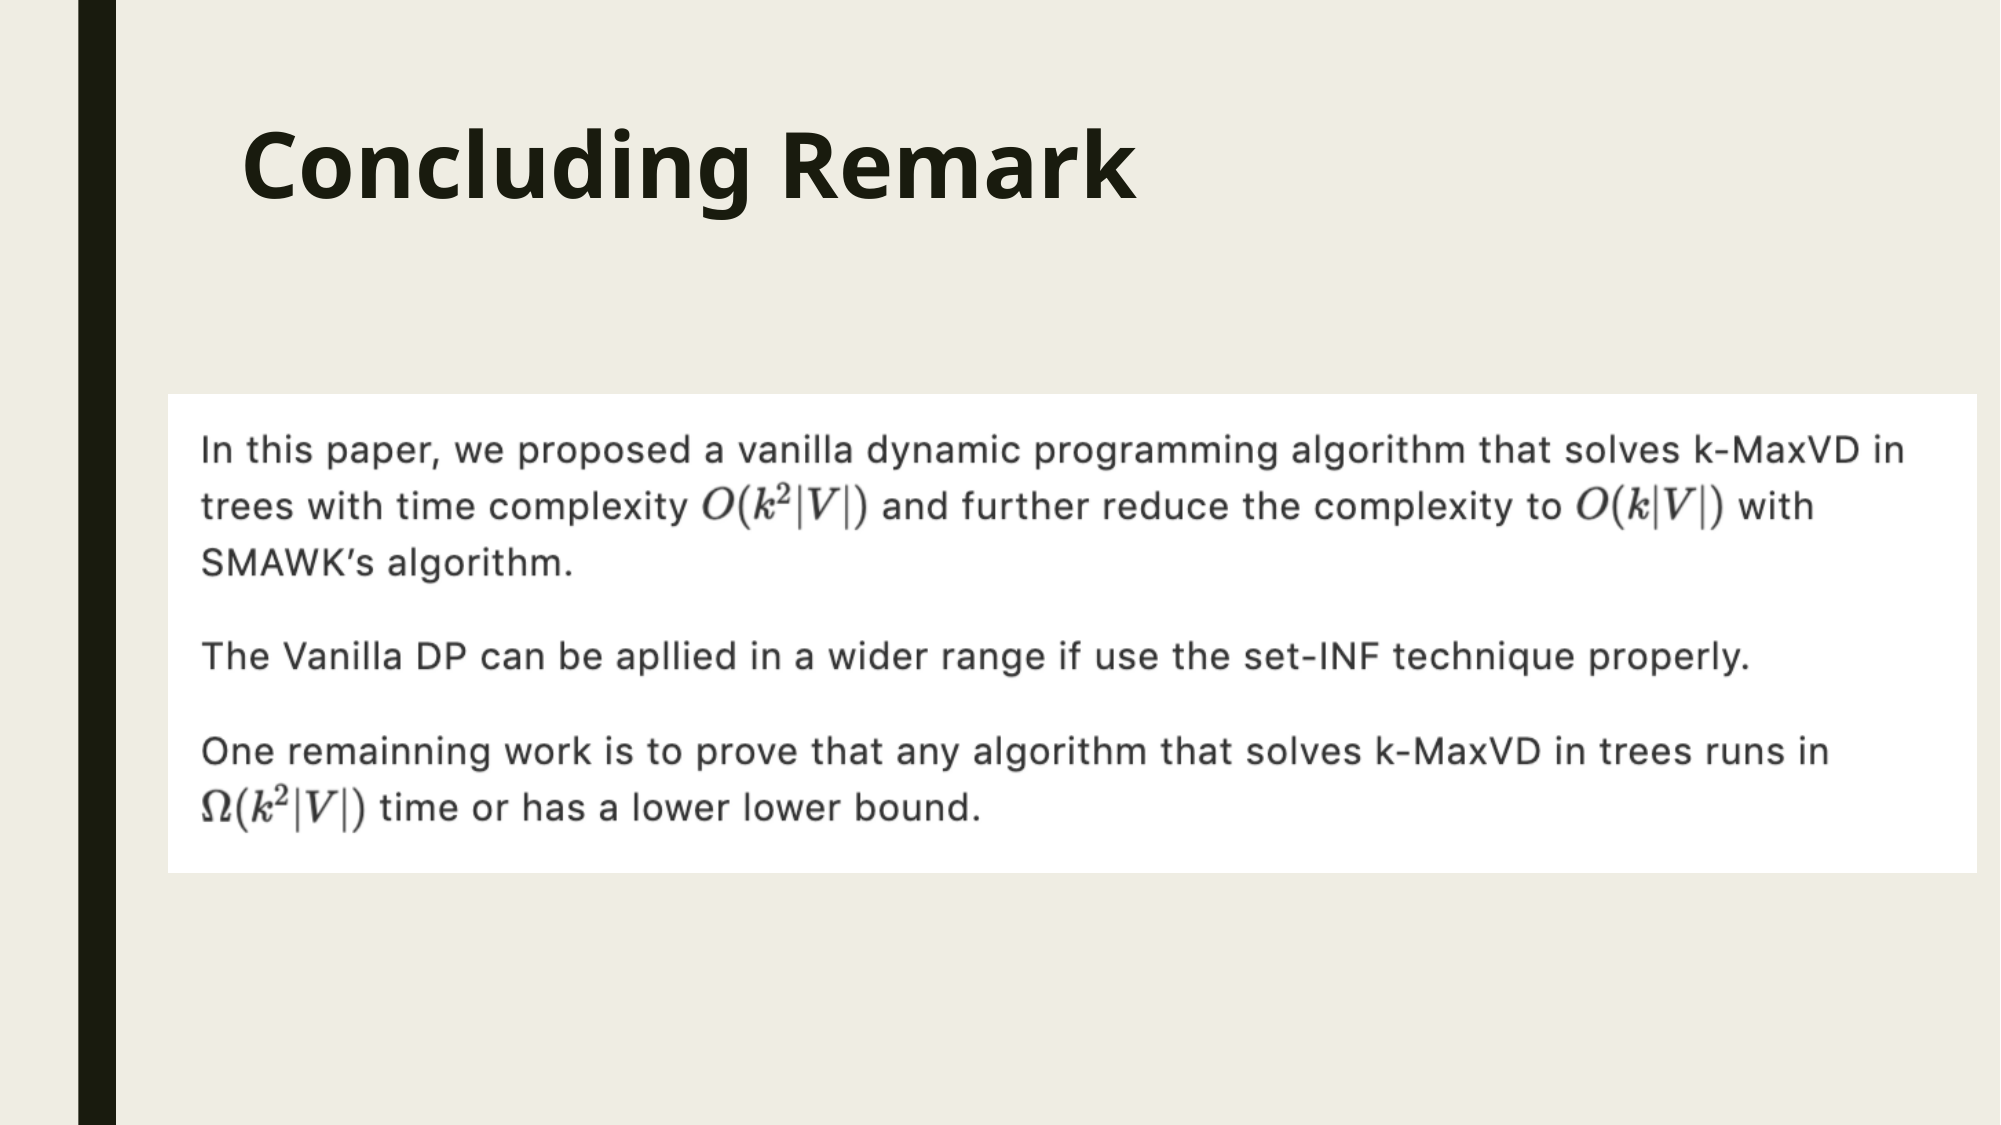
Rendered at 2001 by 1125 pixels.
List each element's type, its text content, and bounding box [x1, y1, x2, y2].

picture [168, 394, 1977, 873]
title Concluding Remark [225, 112, 1800, 357]
